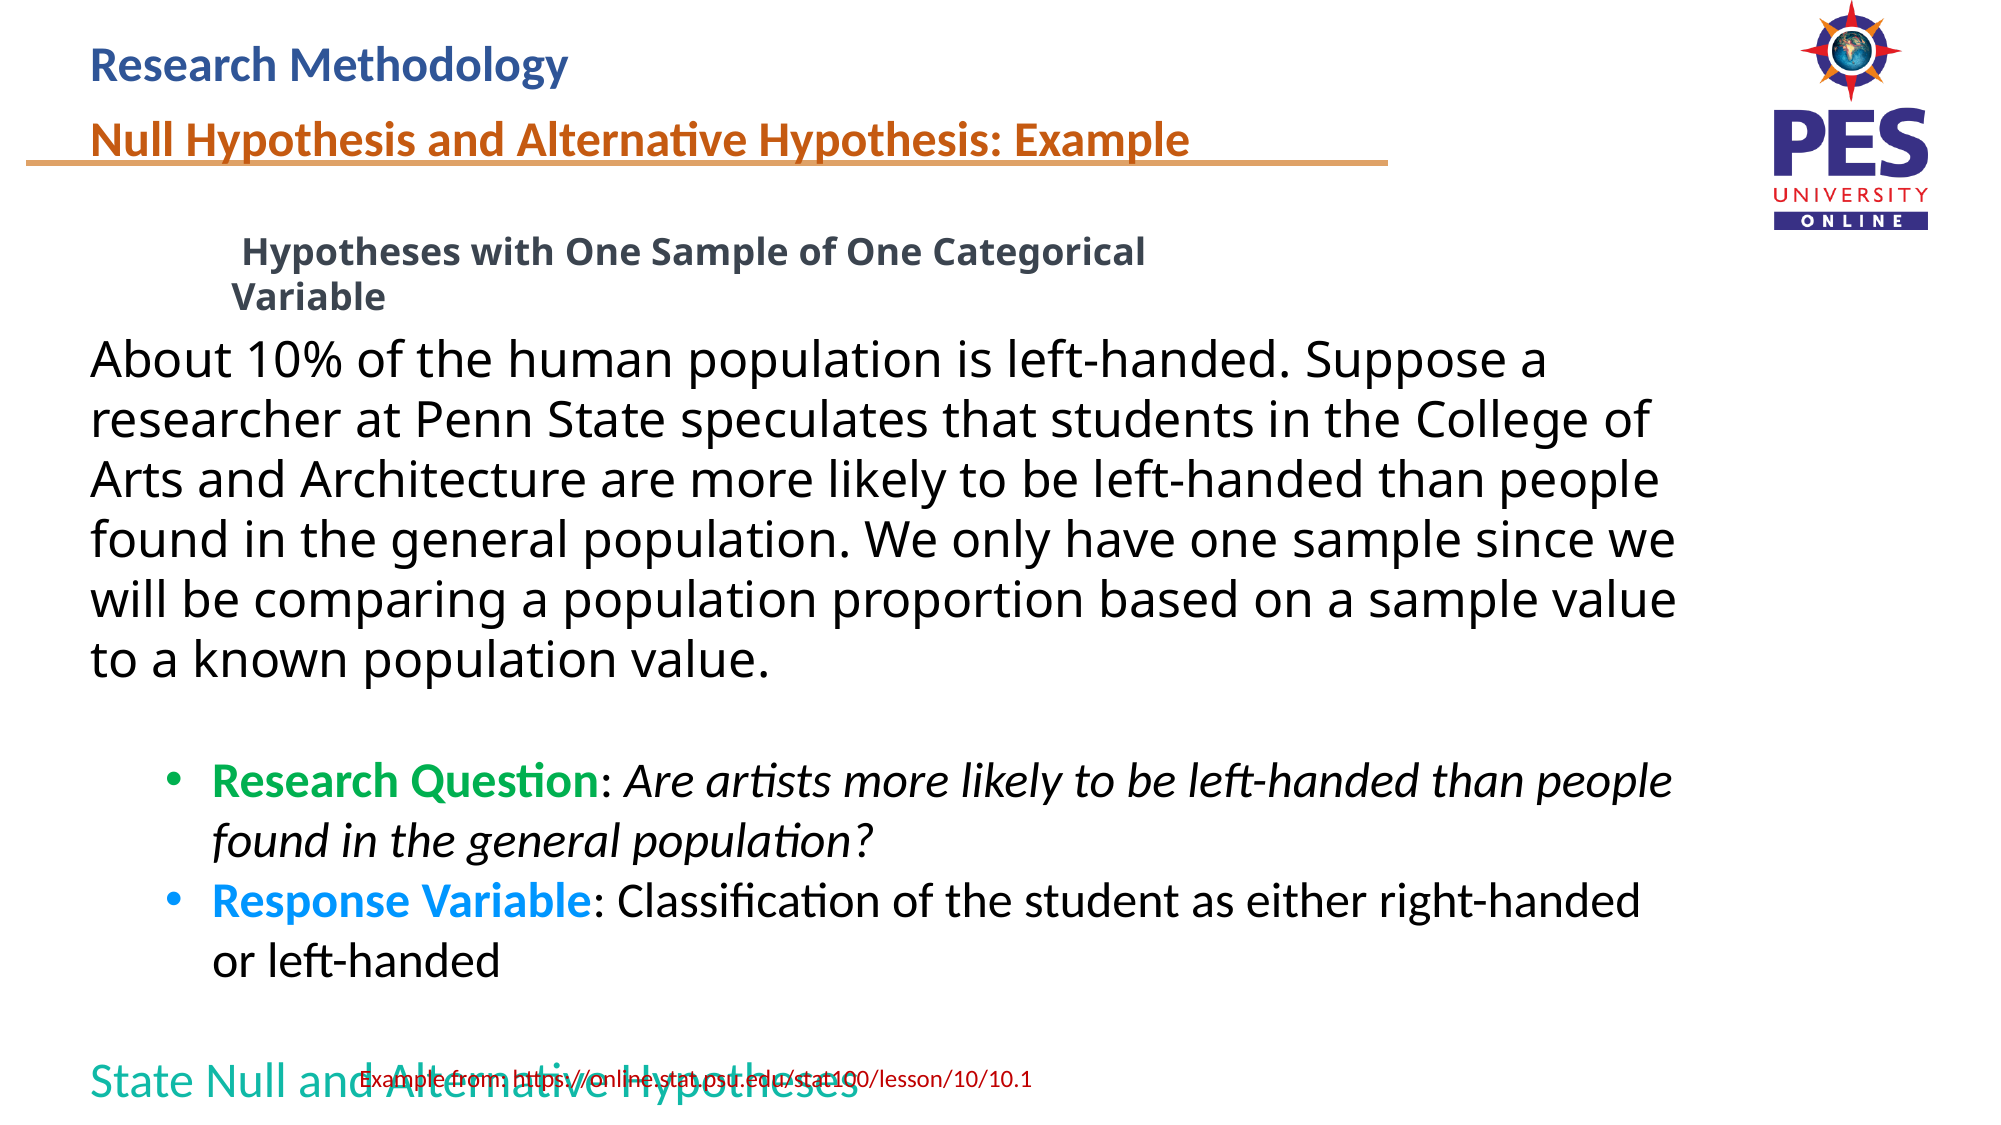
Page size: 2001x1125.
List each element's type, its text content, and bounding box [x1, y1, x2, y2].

text_box Research Methodology [75, 24, 1306, 100]
text_box Hypotheses with One Sample of One Categorical Variable [216, 220, 1303, 326]
text_box Example from: https://online.stat.psu.edu/stat100/lesson/10/10.1 [344, 1055, 1512, 1100]
text_box About 10% of the human population is left-handed. Suppose a researcher at Penn State speculates that students in the College of Arts and Architecture are more likely to be left-handed than people found in the general population. We only have one sample since we will be comparing a population proportion based on a sample value to a known population value. Research Question: Are artists more likely to be left-handed than people found in the general population? Response Variable: Classification of the student as either right-handed or left-handed State Null and Alternative Hypotheses [75, 320, 1712, 1125]
text_box Null Hypothesis and Alternative Hypothesis: Example [75, 164, 1388, 174]
text_box Null Hypothesis and Alternative Hypothesis: Example [75, 99, 1388, 163]
picture [1774, 0, 1928, 230]
